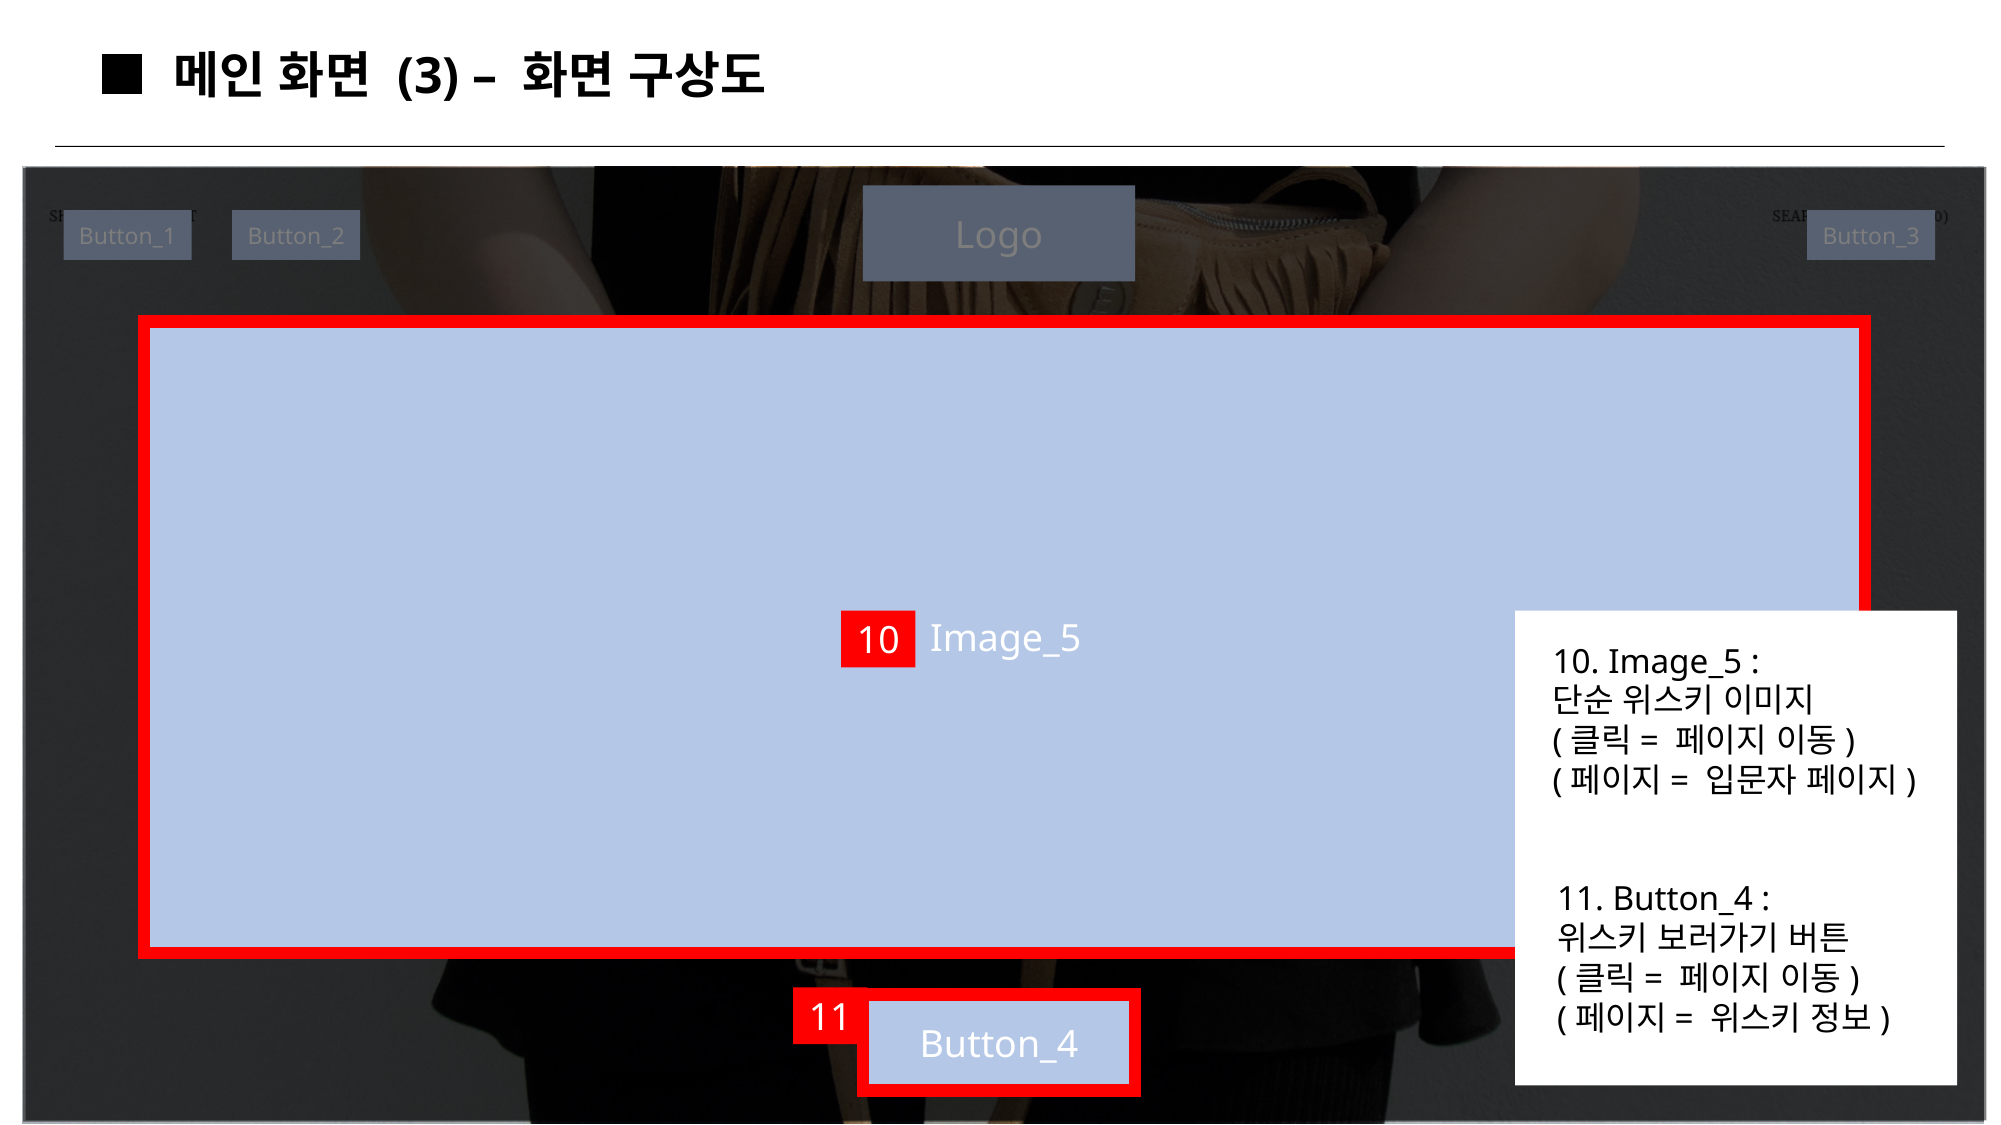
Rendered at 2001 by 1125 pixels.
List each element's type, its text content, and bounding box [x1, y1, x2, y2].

picture [22, 166, 1984, 1124]
text_box ■ 메인 화면 (3) – 화면 구상도 [82, 36, 782, 111]
